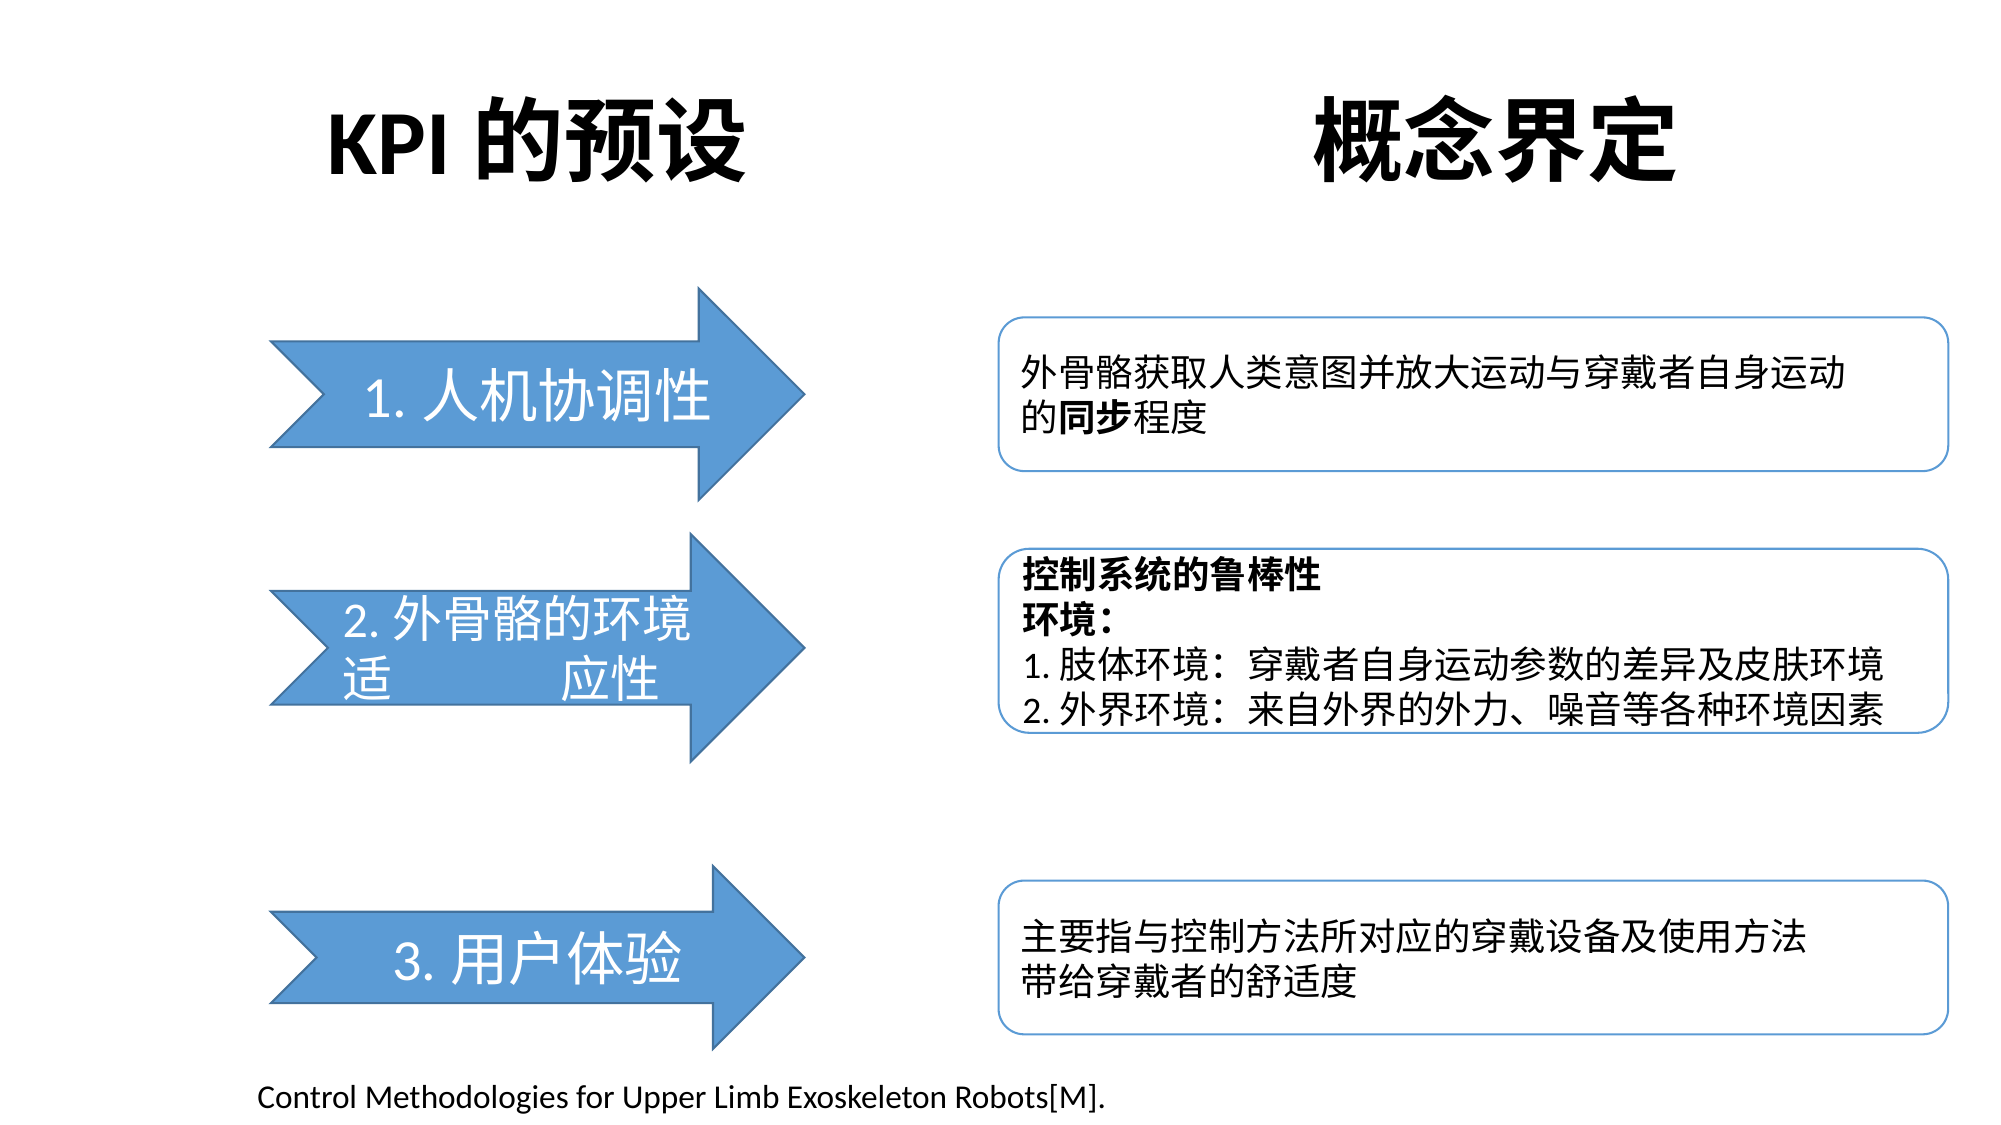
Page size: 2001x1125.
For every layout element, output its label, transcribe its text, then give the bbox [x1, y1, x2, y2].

text_box KPI的预设 [312, 76, 763, 201]
text_box Control Methodologies for Upper Limb Exoskeleton Robots[M]. [234, 1063, 1130, 1123]
text_box 控制系统的鲁棒性 环境： 1.肢体环境：穿戴者自身运动参数的差异及皮肤环境 2.外界环境：来自外界的外力、噪音等各种环境因素 [997, 547, 1950, 734]
text_box 1.人机协调性 [268, 286, 806, 503]
text_box 外骨骼获取人类意图并放大运动与穿戴者自身运动 的同步程度 [997, 316, 1950, 473]
text_box 3.用户体验 [268, 863, 806, 1052]
text_box 概念界定 [1297, 76, 1695, 201]
text_box 2.外骨骼的环境适 应性 [268, 531, 806, 765]
text_box 主要指与控制方法所对应的穿戴设备及使用方法 带给穿戴者的舒适度 [997, 879, 1950, 1036]
